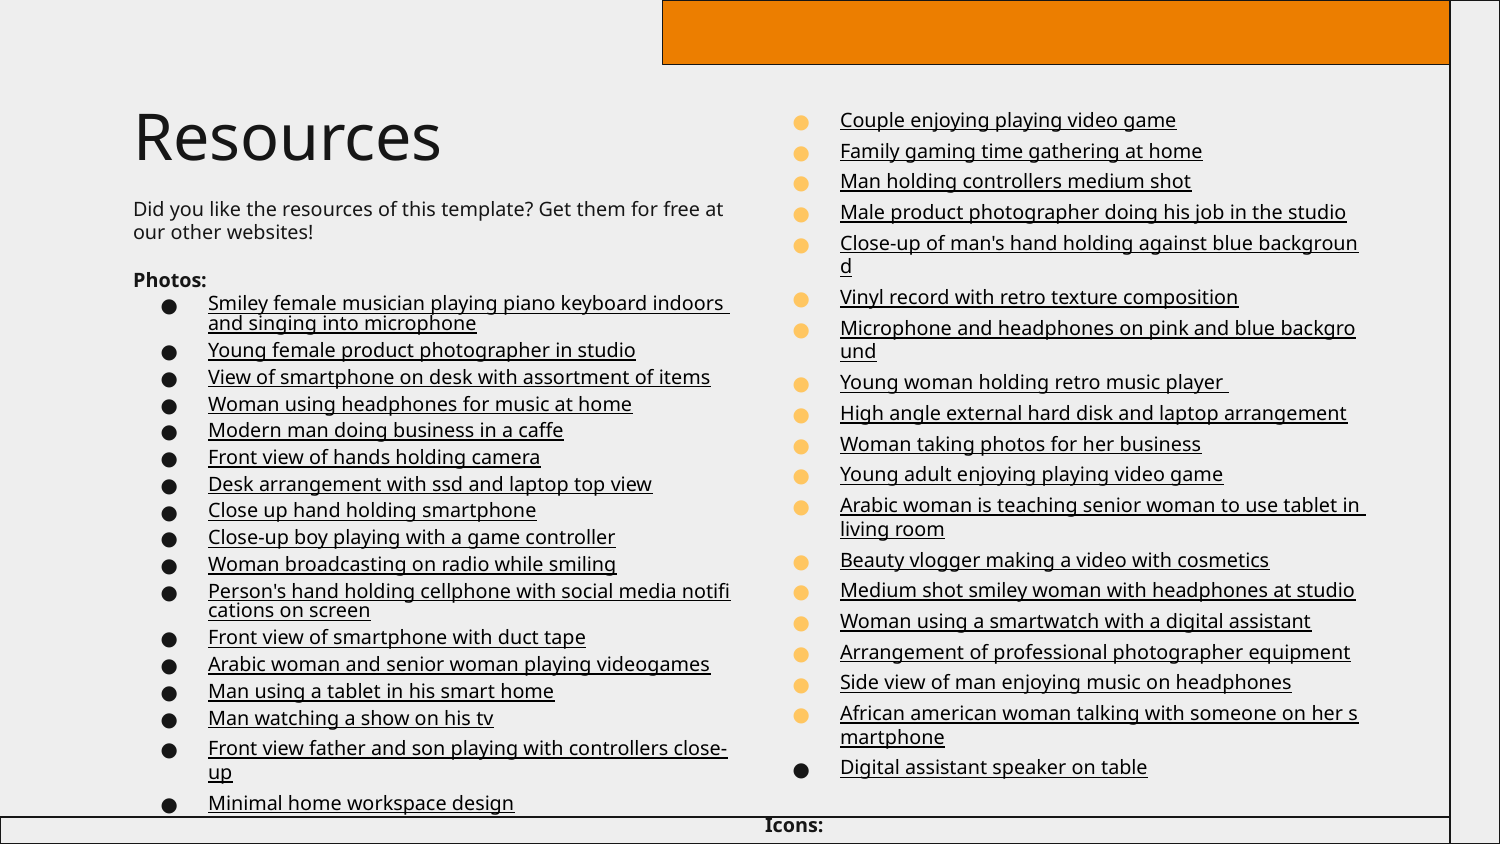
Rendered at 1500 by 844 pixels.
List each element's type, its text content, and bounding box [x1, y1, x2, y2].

title Resources [118, 88, 750, 181]
list Couple enjoying playing video game Family gaming time gathering at home Man holding controllers medium shot Male product photographer doing his job in the studio Close-up of man's hand holding against blue background Vinyl record with retro texture composition Microphone and headphones on pink and blue background Young woman holding retro music player High angle external hard disk and laptop arrangement Woman taking photos for her business Young adult enjoying playing video game Arabic woman is teaching senior woman to use tablet in living room Beauty vlogger making a video with cosmetics Medium shot smiley woman with headphones at studio Woman using a smartwatch with a digital assistant Arrangement of professional photographer equipment Side view of man enjoying music on headphones African american woman talking with someone on her smartphone Digital assistant speaker on table Icons: Cyber Monday icon pack | Filled [750, 88, 1382, 756]
list Did you like the resources of this template? Get them for free at our other websites! Photos: Smiley female musician playing piano keyboard indoors and singing into microphone Young female product photographer in studio View of smartphone on desk with assortment of items Woman using headphones for music at home Modern man doing business in a caffe Front view of hands holding camera Desk arrangement with ssd and laptop top view Close up hand holding smartphone Close-up boy playing with a game controller Woman broadcasting on radio while smiling Person's hand holding cellphone with social media notifications on screen Front view of smartphone with duct tape Arabic woman and senior woman playing videogames Man using a tablet in his smart home Man watching a show on his tv Front view father and son playing with controllers close-up Minimal home workspace design [118, 181, 750, 756]
